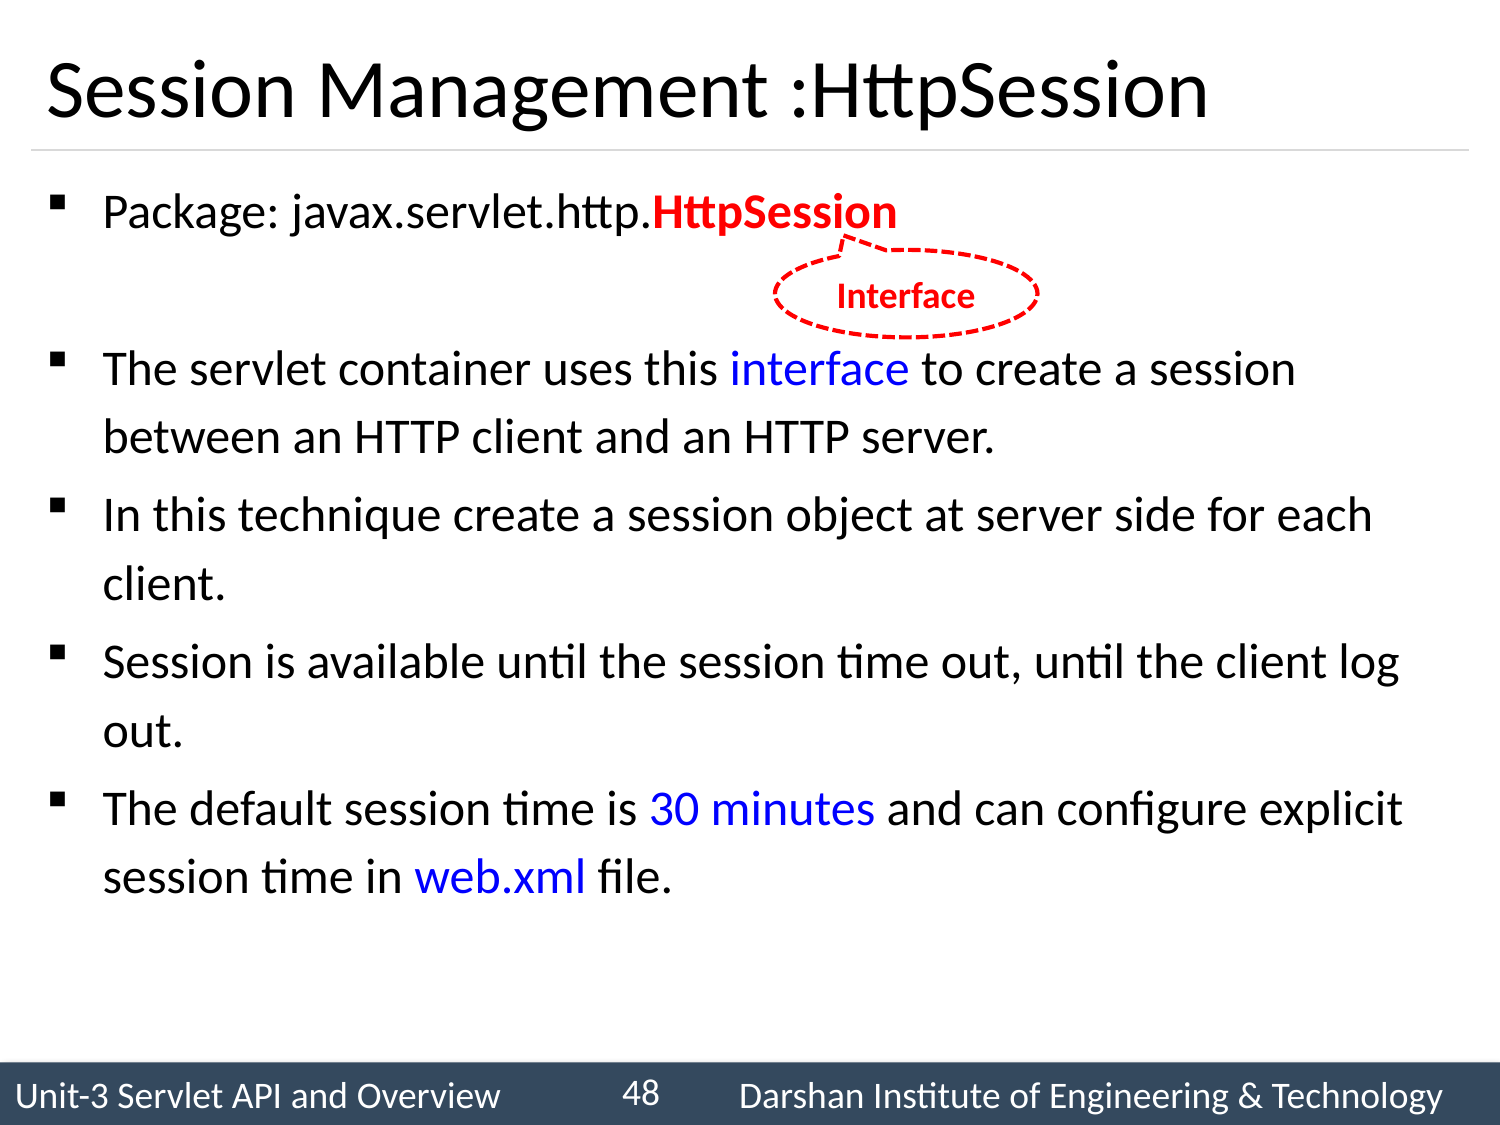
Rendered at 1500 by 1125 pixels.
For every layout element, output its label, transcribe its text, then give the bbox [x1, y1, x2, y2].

text_box Interface [772, 233, 1040, 340]
list Package: javax.servlet.http.HttpSession The servlet container uses this interface to create a session between an HTTP client and an HTTP server. In this technique create a session object at server side for each client. Session is available until the session time out, until the client log out. The default session time is 30 minutes and can configure explicit session time in web.xml file. [31, 162, 1469, 1038]
title Session Management :HttpSession [31, 17, 1469, 150]
slide_number 48 [575, 1060, 675, 1121]
